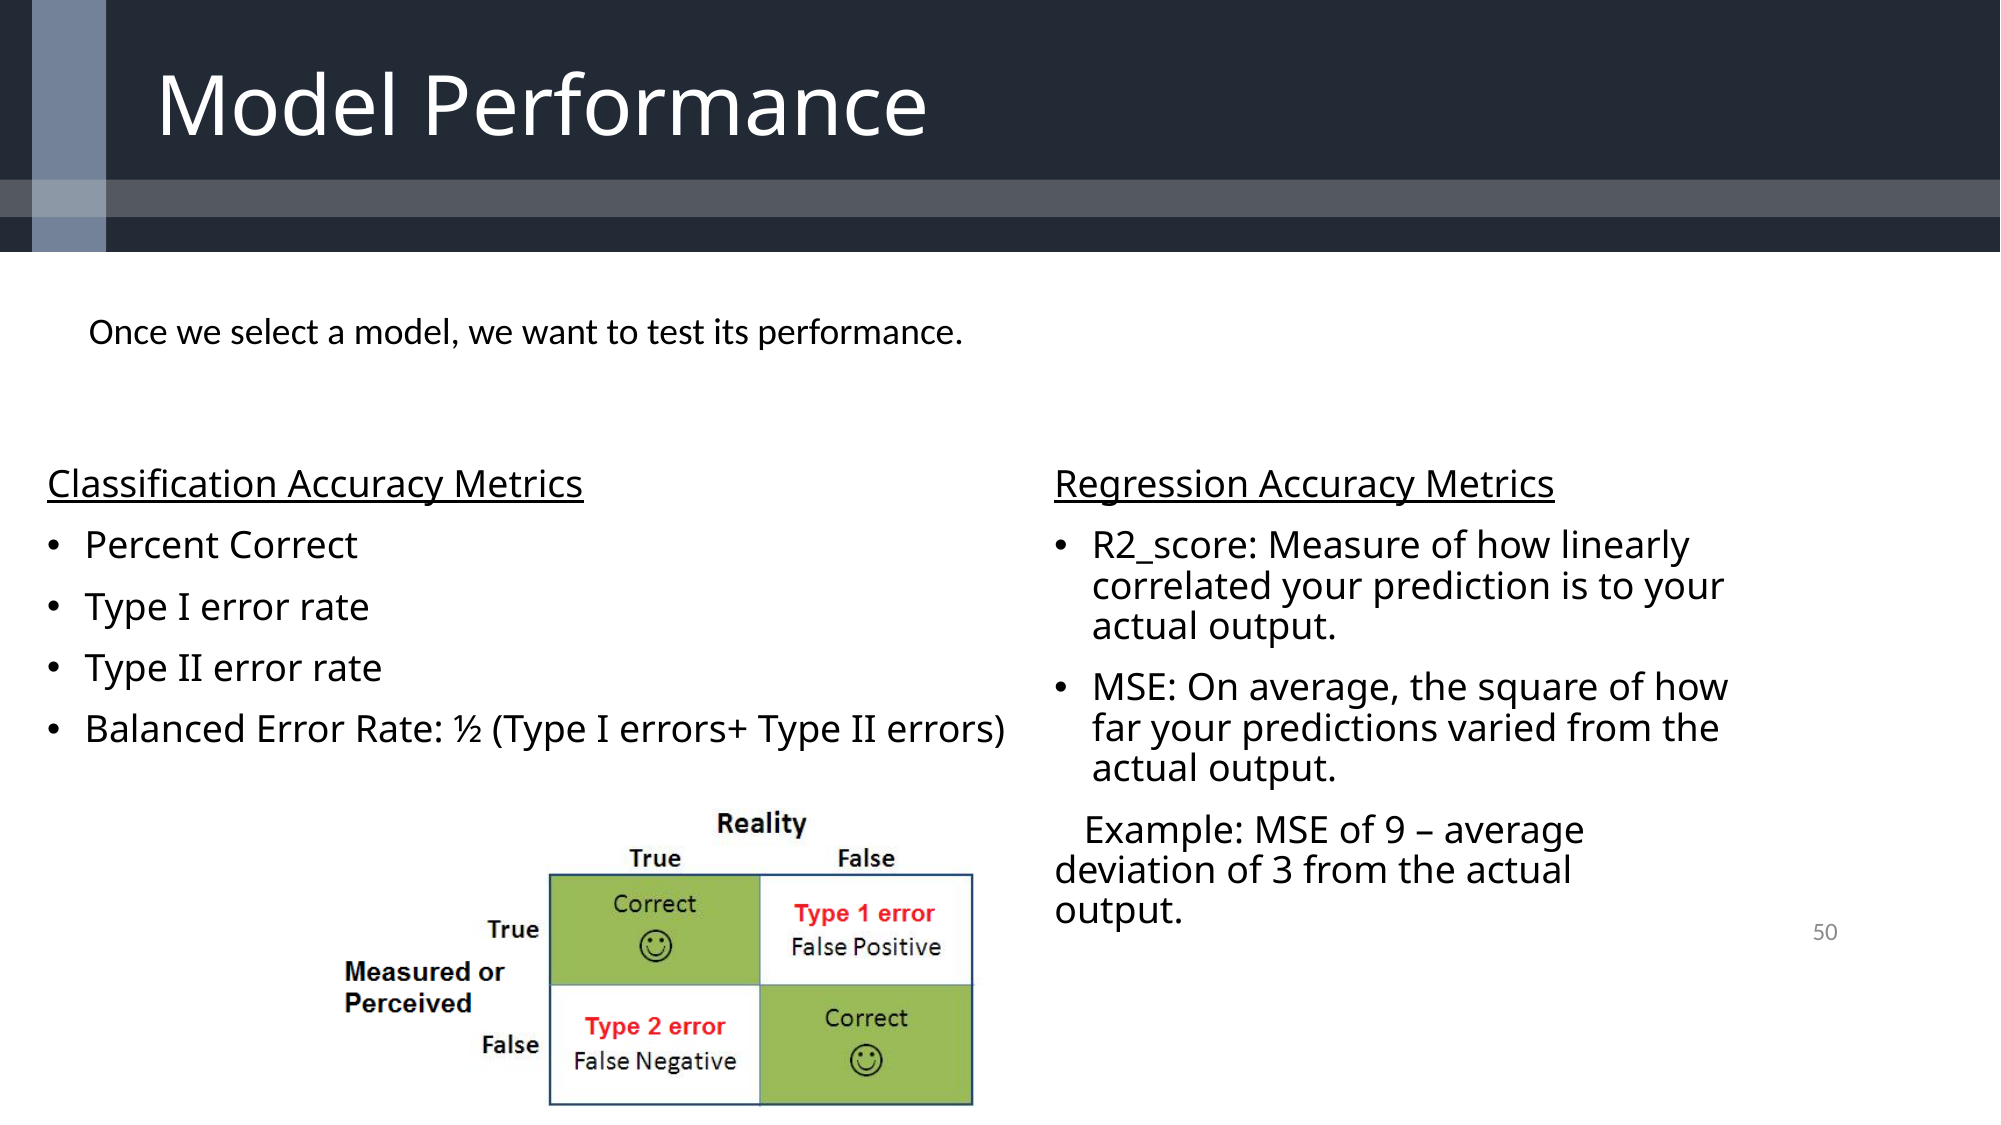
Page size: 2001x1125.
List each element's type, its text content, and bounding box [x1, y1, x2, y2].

text_box Classification Accuracy Metrics Percent Correct Type I error rate Type II error rate Balanced Error Rate: ½ (Type I errors+ Type II errors) [32, 457, 1095, 946]
text_box [0, 0, 31, 178]
text_box [107, 218, 2000, 253]
title Model Performance [140, 29, 1928, 178]
slide_number 50 [1403, 900, 1853, 961]
text_box [0, 178, 2000, 218]
text_box [31, 0, 107, 178]
text_box [107, 0, 2000, 178]
text_box Once we select a model, we want to test its performance. [74, 299, 980, 360]
list Regression Accuracy Metrics R2_score: Measure of how linearly correlated your prediction is to your actual output. MSE: On average, the square of how far your predictions varied from the actual output. Example: MSE of 9 – average deviation of 3 from the actual output. [1095, 457, 1767, 946]
text_box [31, 218, 107, 253]
text_box [0, 218, 31, 253]
picture [335, 805, 986, 1115]
